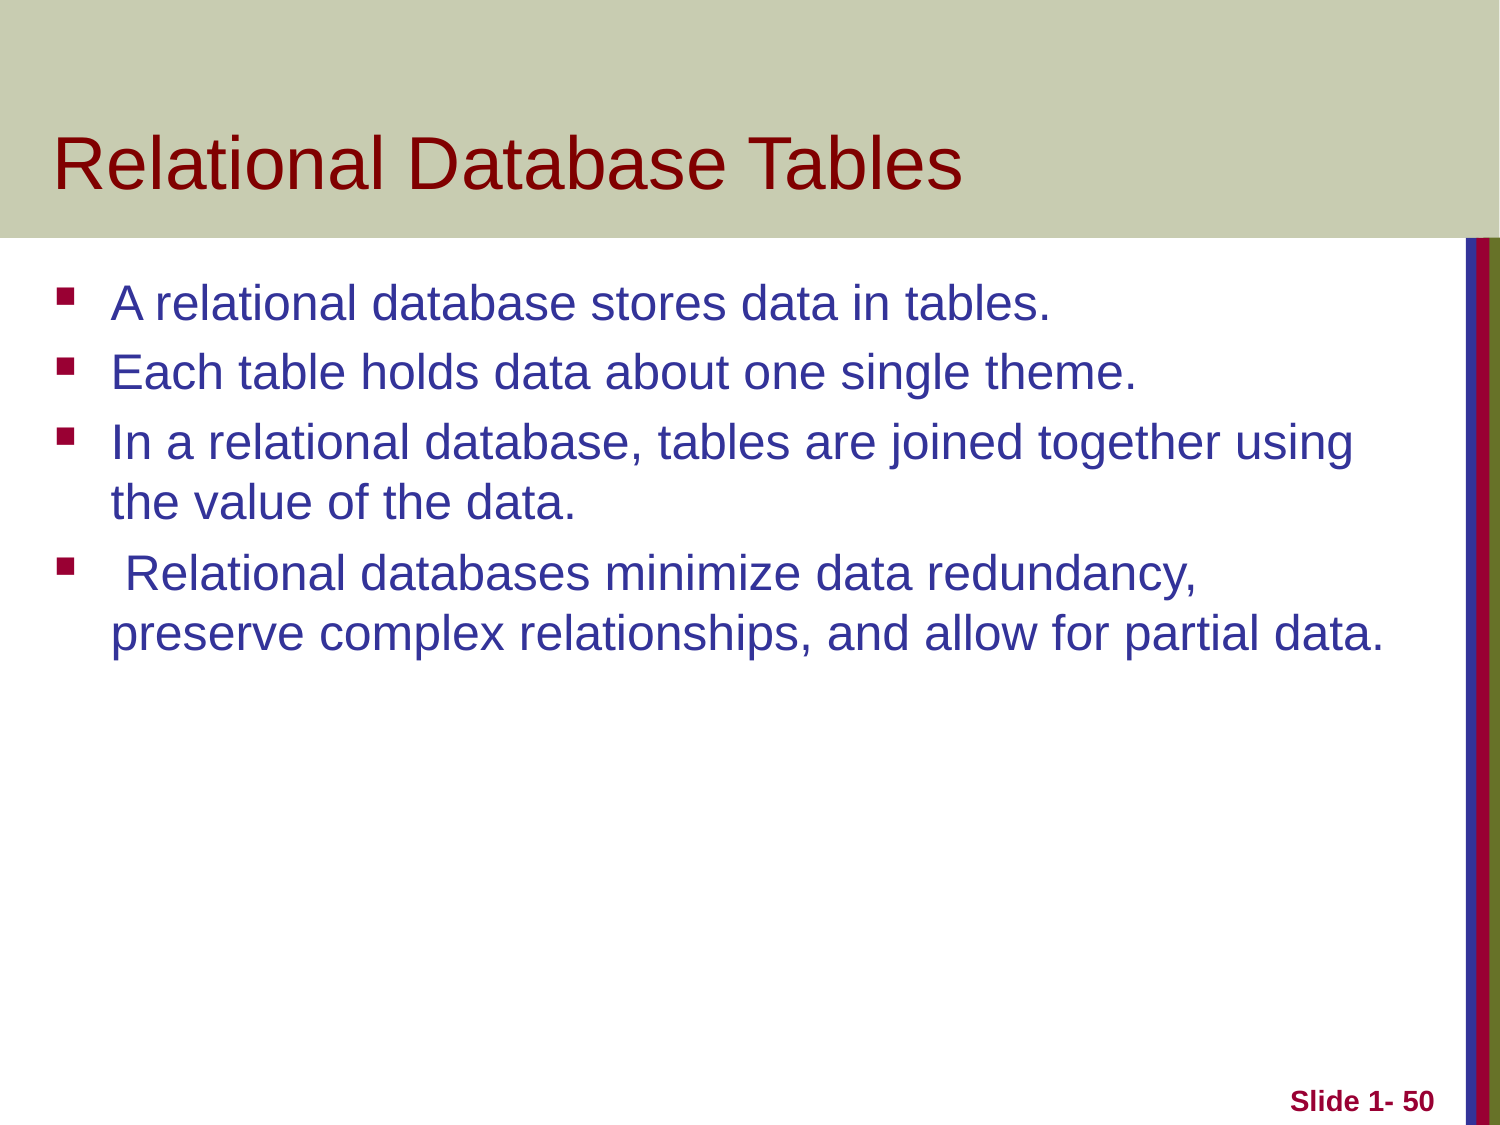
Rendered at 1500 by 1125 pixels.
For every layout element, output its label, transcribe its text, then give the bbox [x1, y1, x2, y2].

title Relational Database Tables [37, 49, 1317, 213]
list A relational database stores data in tables. Each table holds data about one single theme. In a relational database, tables are joined together using the value of the data. Relational databases minimize data redundancy, preserve complex relationships, and allow for partial data. [39, 262, 1401, 1013]
slide_number Slide 1- 50 [1137, 1049, 1451, 1125]
